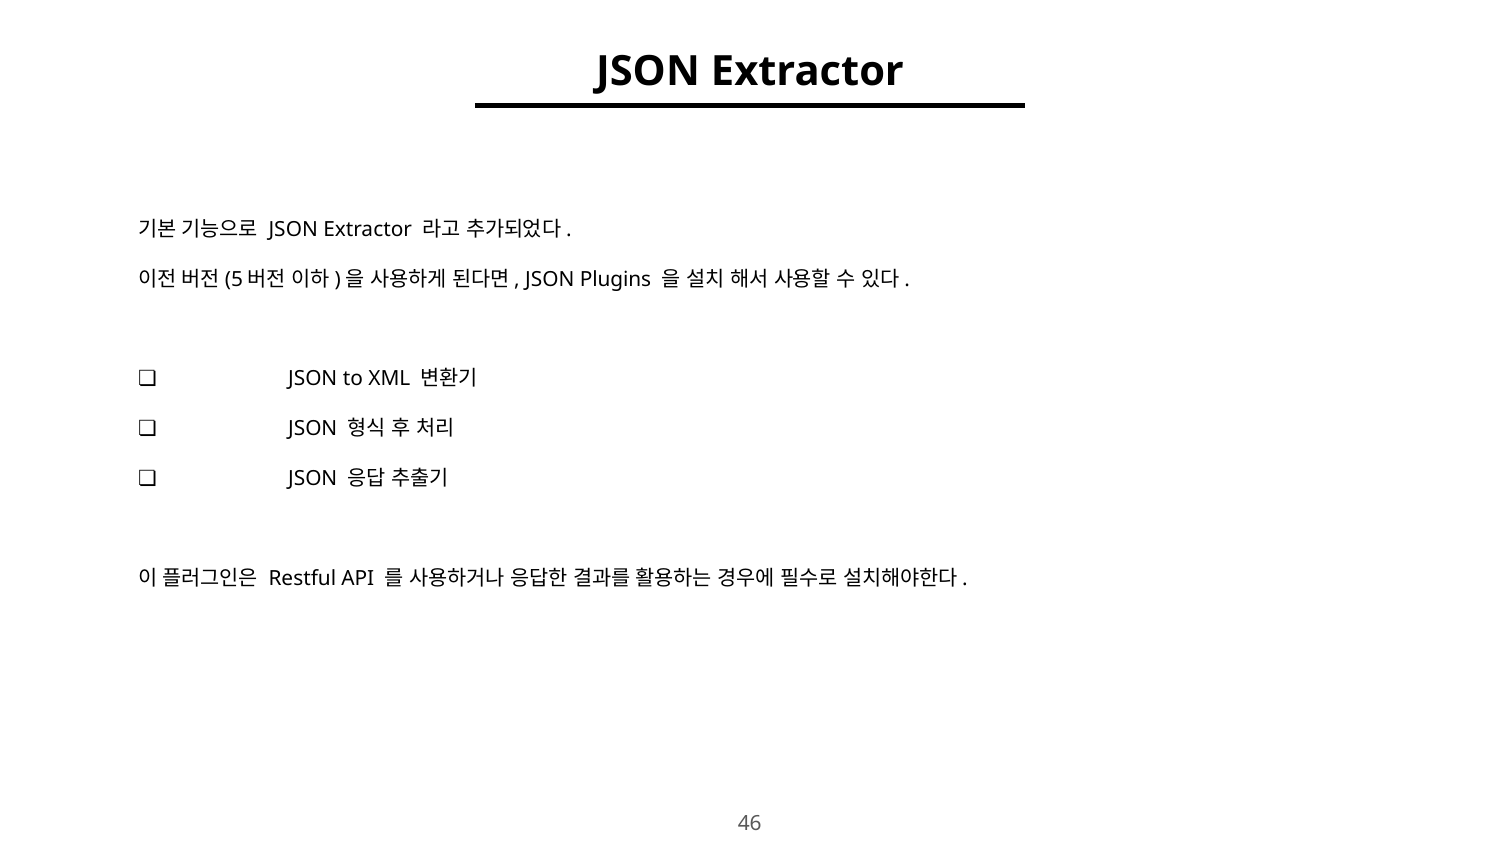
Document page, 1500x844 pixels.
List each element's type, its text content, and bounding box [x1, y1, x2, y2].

text_box 기본 기능으로 JSON Extractor 라고 추가되었다. 이전 버전(5버전 이하)을 사용하게 된다면, JSON Plugins 을 설치 해서 사용할 수 있다. ❏ JSON to XML 변환기 ❏ JSON 형식 후 처리 ❏ JSON 응답 추출기 이 플러그인은 Restful API 를 사용하거나 응답한 결과를 활용하는 경우에 필수로 설치해야한다. [132, 152, 1332, 628]
slide_number ‹#› [729, 804, 770, 833]
title JSON Extractor [367, 37, 1133, 101]
